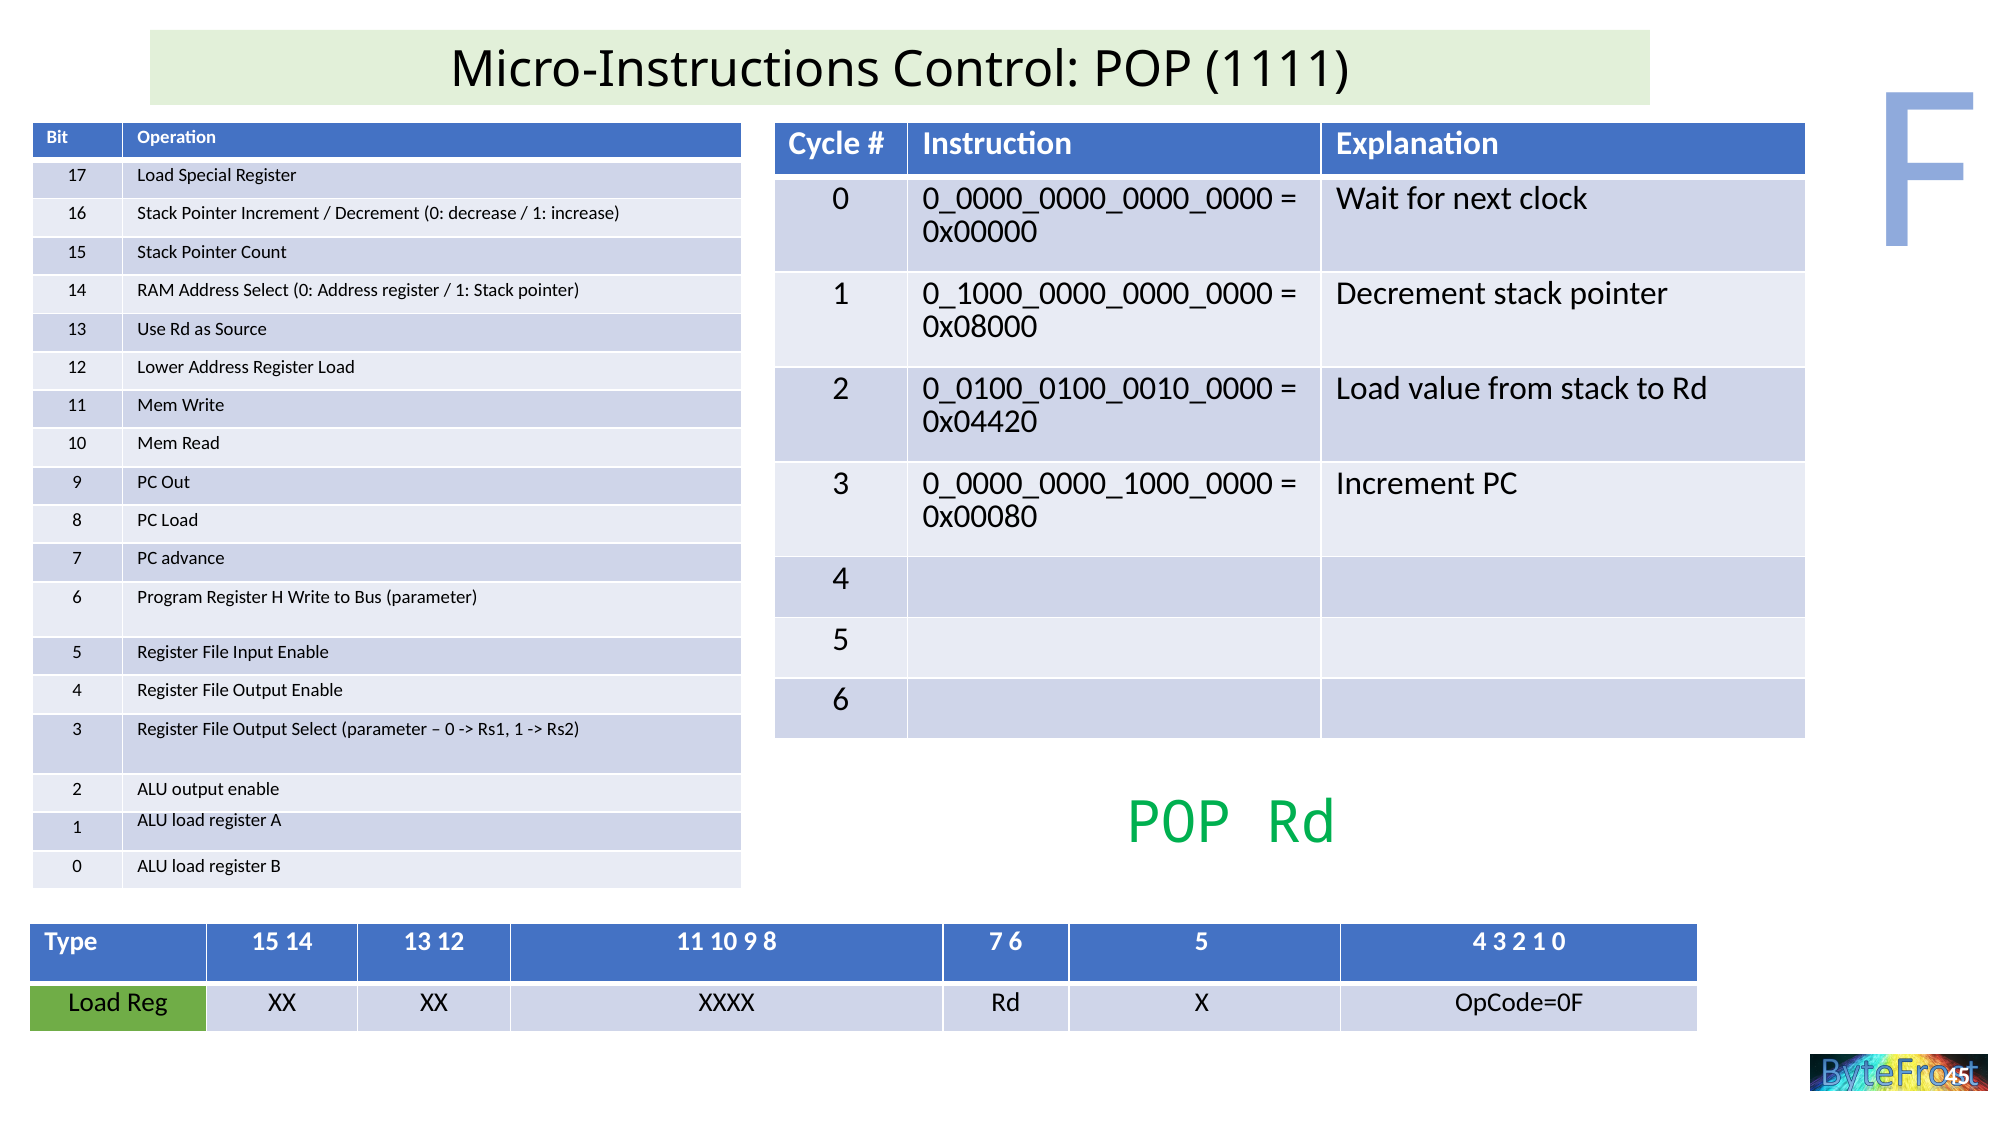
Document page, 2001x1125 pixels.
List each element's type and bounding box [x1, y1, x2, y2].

table_header [30, 924, 206, 981]
table_header [33, 123, 122, 157]
table_cell [123, 391, 741, 427]
table_cell [33, 391, 122, 427]
table_header [207, 924, 357, 981]
table_cell [33, 468, 122, 504]
table_header [1322, 123, 1805, 174]
table_cell [33, 813, 122, 850]
table_cell [33, 163, 122, 198]
table_cell [1322, 368, 1805, 461]
table_cell [33, 544, 122, 581]
table_cell [33, 429, 122, 466]
table_cell [775, 557, 907, 617]
table_cell [775, 368, 907, 461]
table_cell [33, 638, 122, 674]
table_cell [775, 273, 907, 366]
table_cell [33, 852, 122, 888]
table_cell [1322, 618, 1805, 677]
table_cell [908, 463, 1320, 556]
table_header [908, 123, 1320, 174]
table_cell [123, 852, 741, 888]
table_cell [33, 583, 122, 636]
table_cell [33, 506, 122, 542]
title [150, 29, 1650, 105]
table_cell [123, 238, 741, 274]
text_box [1535, 1044, 1986, 1105]
table_cell [207, 986, 357, 1031]
table_cell [33, 314, 122, 351]
table_header [775, 123, 907, 174]
table_cell [123, 544, 741, 581]
table_header [1341, 924, 1697, 981]
table_header [511, 924, 942, 981]
table_cell [123, 468, 741, 504]
table_cell [123, 583, 741, 636]
table_cell [33, 238, 122, 274]
table_cell [1070, 986, 1340, 1031]
table_cell [123, 314, 741, 351]
table_header [123, 123, 741, 157]
table_header [944, 924, 1068, 981]
table_cell [123, 715, 741, 773]
text_box [1076, 776, 1351, 862]
table_cell [33, 353, 122, 389]
table_cell [1322, 273, 1805, 366]
table_cell [1322, 463, 1805, 556]
table_cell [908, 557, 1320, 617]
table_cell [775, 180, 907, 271]
table_cell [775, 463, 907, 556]
text_box [1855, 0, 1996, 303]
table_cell [123, 353, 741, 389]
table_cell [33, 715, 122, 773]
table_cell [33, 775, 122, 811]
table_cell [775, 679, 907, 738]
table_cell [908, 679, 1320, 738]
table_cell [123, 506, 741, 542]
table_cell [1322, 679, 1805, 738]
table_cell [123, 676, 741, 713]
table_cell [33, 276, 122, 313]
table_cell [775, 618, 907, 677]
table_cell [33, 676, 122, 713]
table_cell [908, 368, 1320, 461]
table_cell [33, 199, 122, 236]
table_cell [1322, 180, 1805, 271]
table_cell [123, 199, 741, 236]
table_cell [123, 775, 741, 811]
table_cell [908, 273, 1320, 366]
table_cell [908, 618, 1320, 677]
table_cell [511, 986, 942, 1031]
table_header [358, 924, 510, 981]
table_cell [123, 638, 741, 674]
picture [1810, 1054, 1988, 1091]
table_cell [30, 986, 206, 1031]
table_cell [1322, 557, 1805, 617]
table_cell [123, 163, 741, 198]
table_cell [944, 986, 1068, 1031]
table_header [1070, 924, 1340, 981]
table_cell [123, 276, 741, 313]
table_cell [123, 429, 741, 466]
table_cell [1341, 986, 1697, 1031]
table_cell [123, 813, 741, 850]
table_cell [358, 986, 510, 1031]
table_cell [908, 180, 1320, 271]
